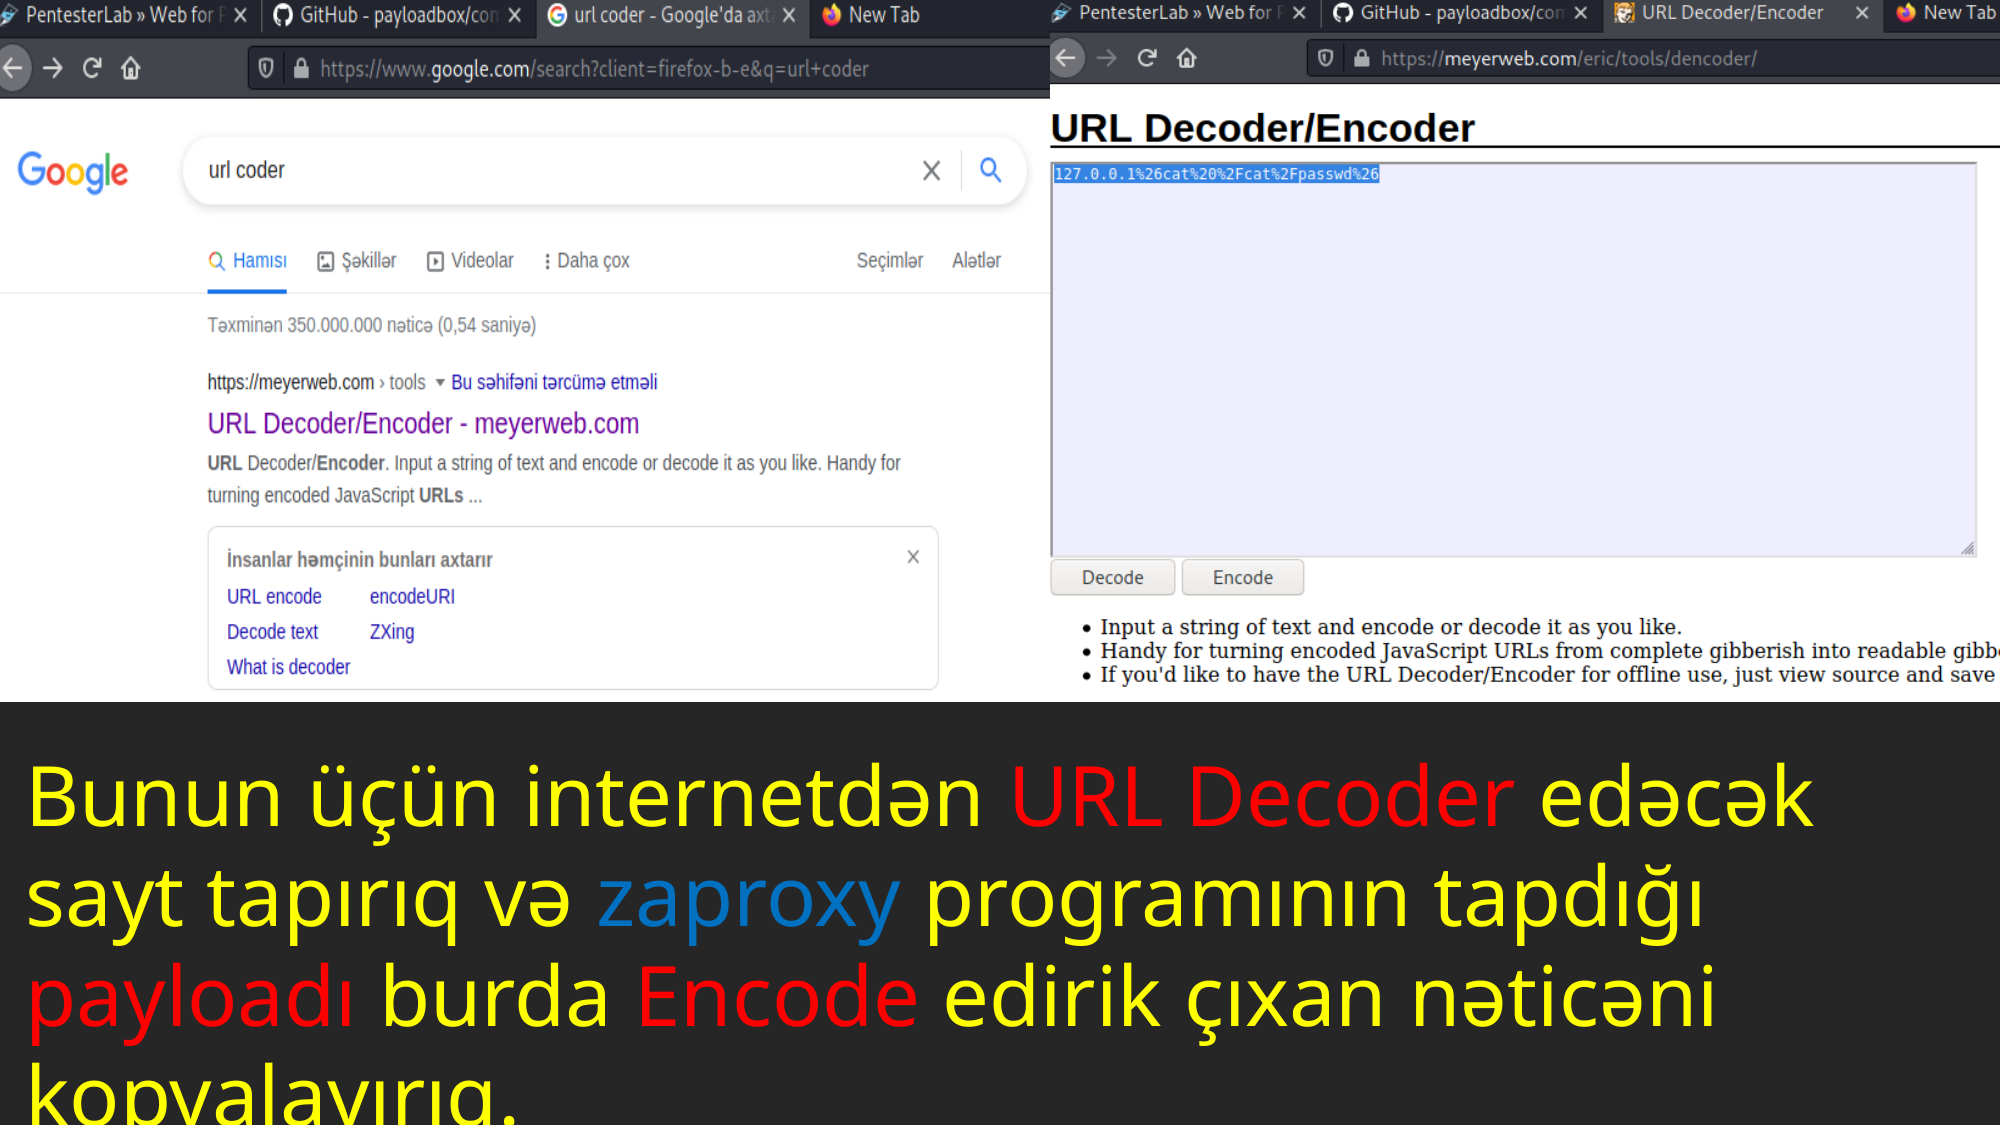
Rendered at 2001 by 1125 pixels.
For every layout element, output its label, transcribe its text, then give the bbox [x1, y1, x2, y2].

picture [0, 0, 2000, 702]
text_box Bunun üçün internetdən URL Decoder edəcək sayt tapırıq və zaproxy programının tapdığı payloadı burda Encode edirik çıxan nəticəni kopyalayırıq. [10, 735, 1957, 1125]
